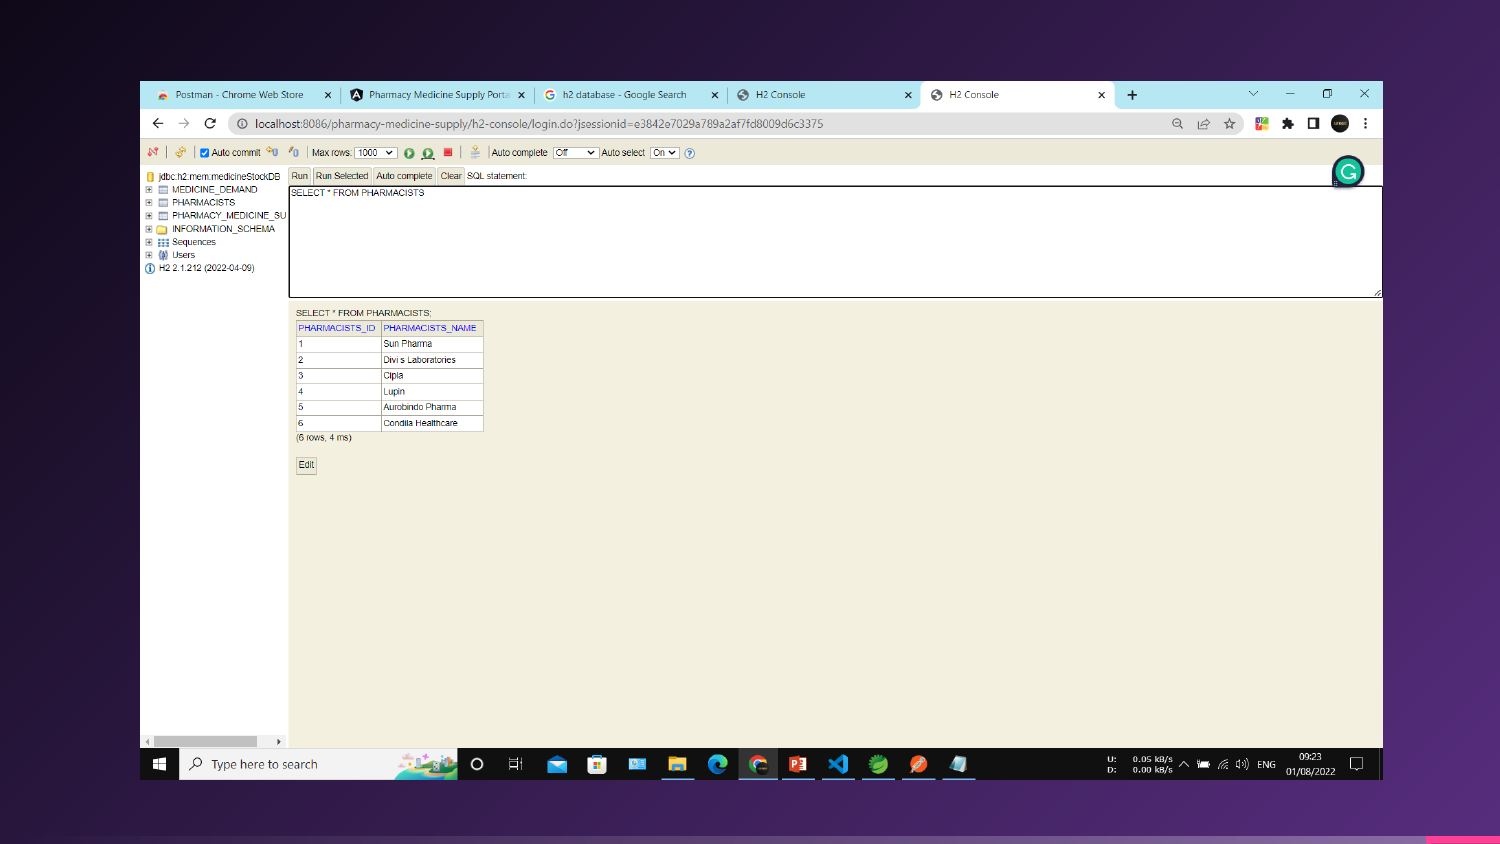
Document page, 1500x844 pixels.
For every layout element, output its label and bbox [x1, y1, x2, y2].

picture [140, 80, 1383, 780]
